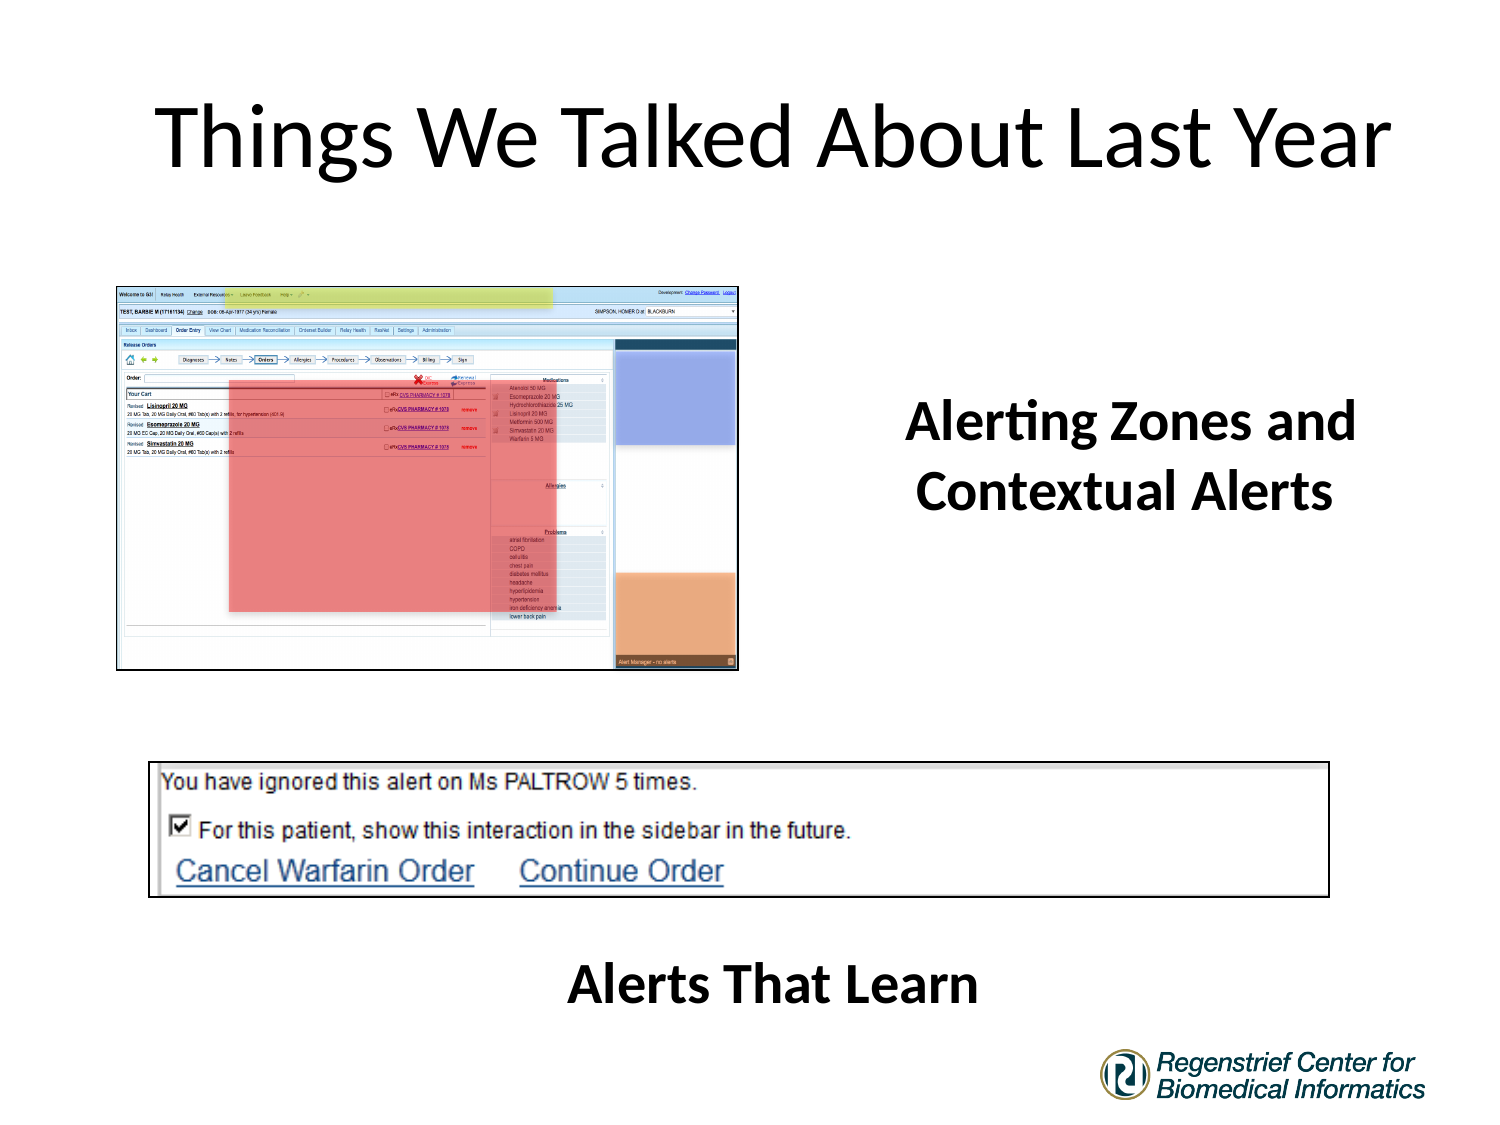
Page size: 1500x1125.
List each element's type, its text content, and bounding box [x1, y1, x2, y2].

text_box Things We Talked About Last Year [99, 37, 1450, 225]
picture [1100, 1049, 1425, 1100]
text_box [117, 287, 738, 670]
picture [149, 762, 1329, 897]
text_box Alerting Zones and Contextual Alerts [890, 374, 1373, 530]
text_box Alerts That Learn [552, 937, 996, 1023]
